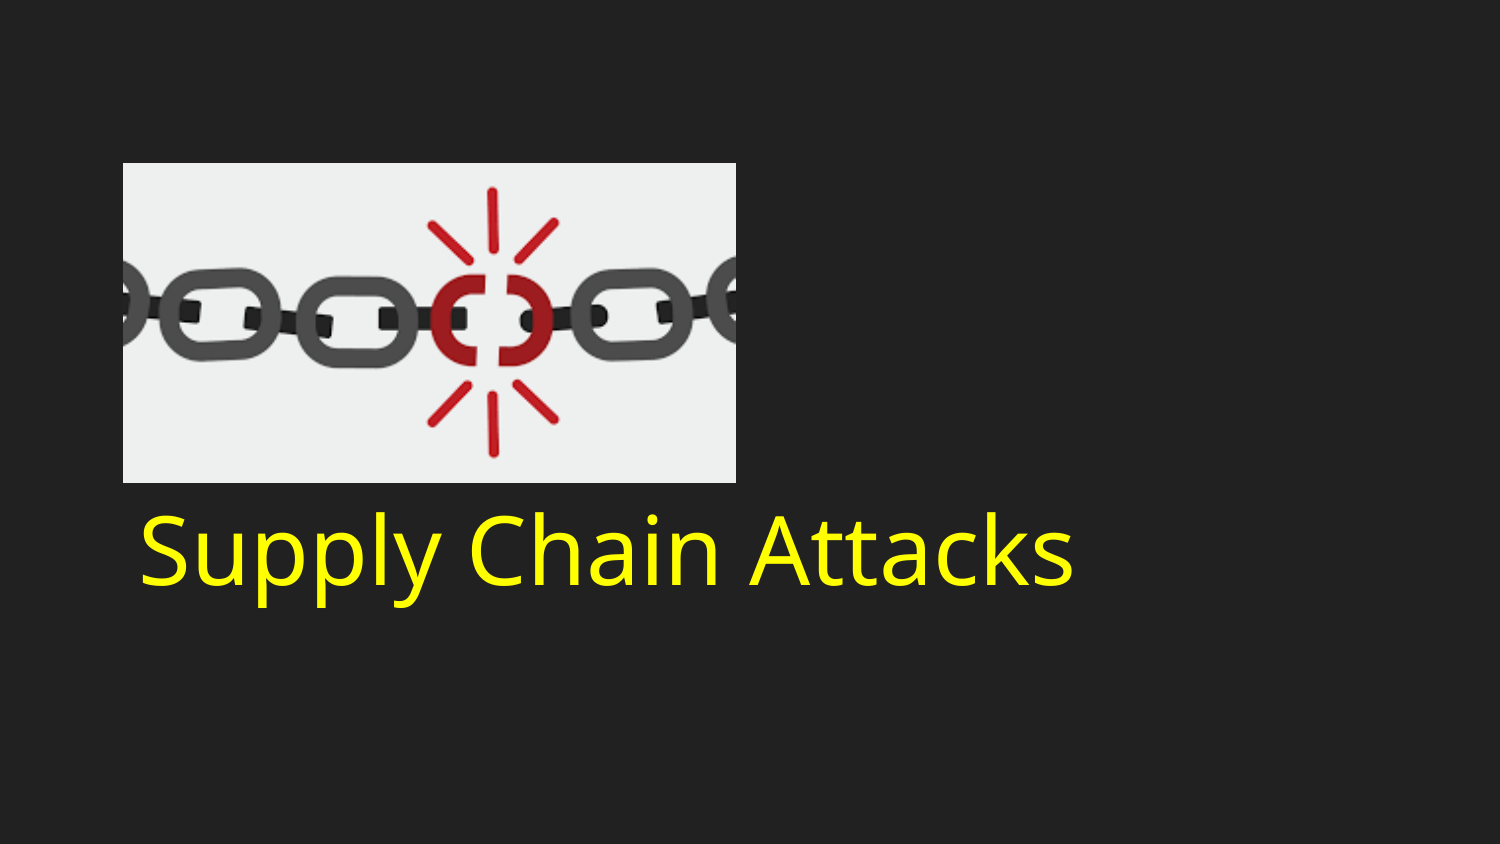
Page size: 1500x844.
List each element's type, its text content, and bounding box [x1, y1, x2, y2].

title Supply Chain Attacks [123, 474, 1377, 637]
picture [123, 163, 736, 483]
